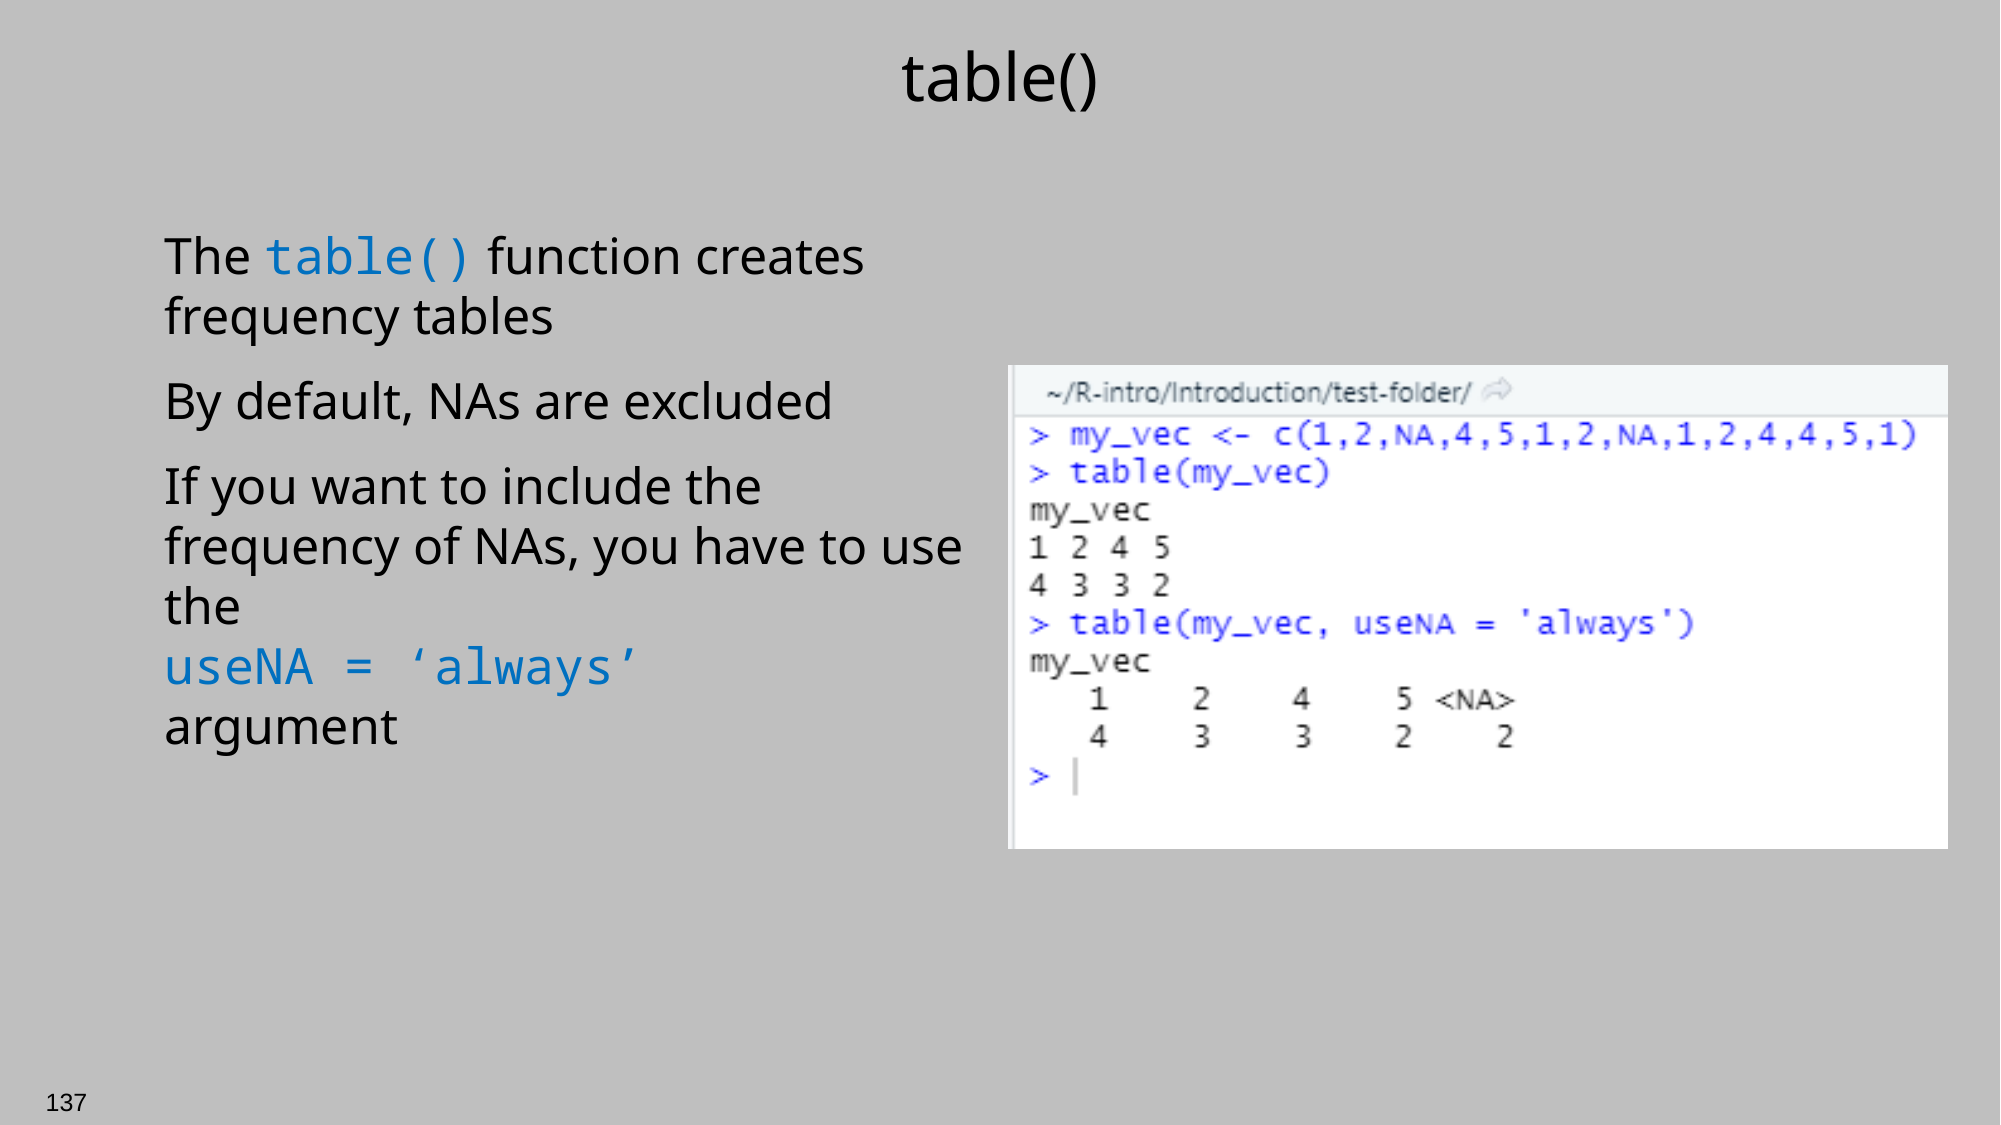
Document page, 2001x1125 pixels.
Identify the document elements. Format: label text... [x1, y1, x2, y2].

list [1008, 365, 1948, 849]
title table() [150, 0, 1850, 150]
list The table() function creates frequency tables By default, NAs are excluded If you want to include the frequency of NAs, you have to use the useNA = ‘always’ argument [129, 209, 1017, 1005]
